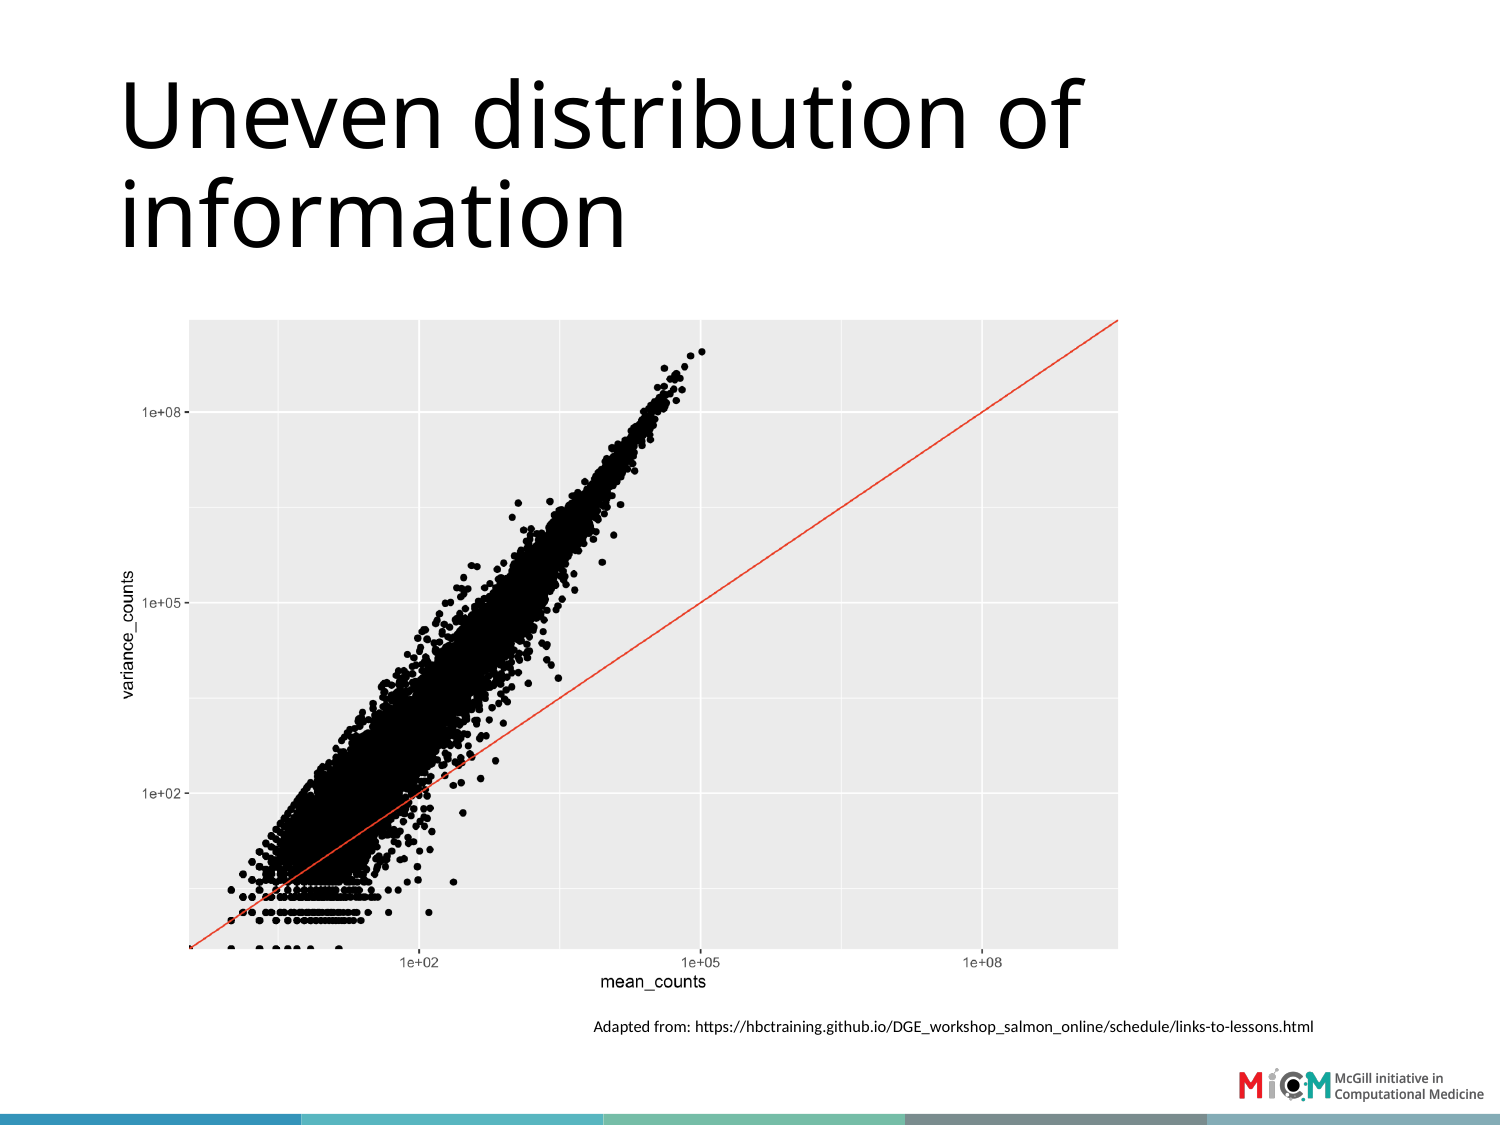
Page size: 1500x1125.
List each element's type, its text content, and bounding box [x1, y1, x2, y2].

picture [1211, 1051, 1500, 1122]
title Uneven distribution of information [103, 59, 1397, 278]
text_box Adapted from: https://hbctraining.github.io/DGE_workshop_salmon_online/schedule/links-to-lessons.html [578, 1008, 1375, 1043]
picture [103, 299, 1133, 1000]
